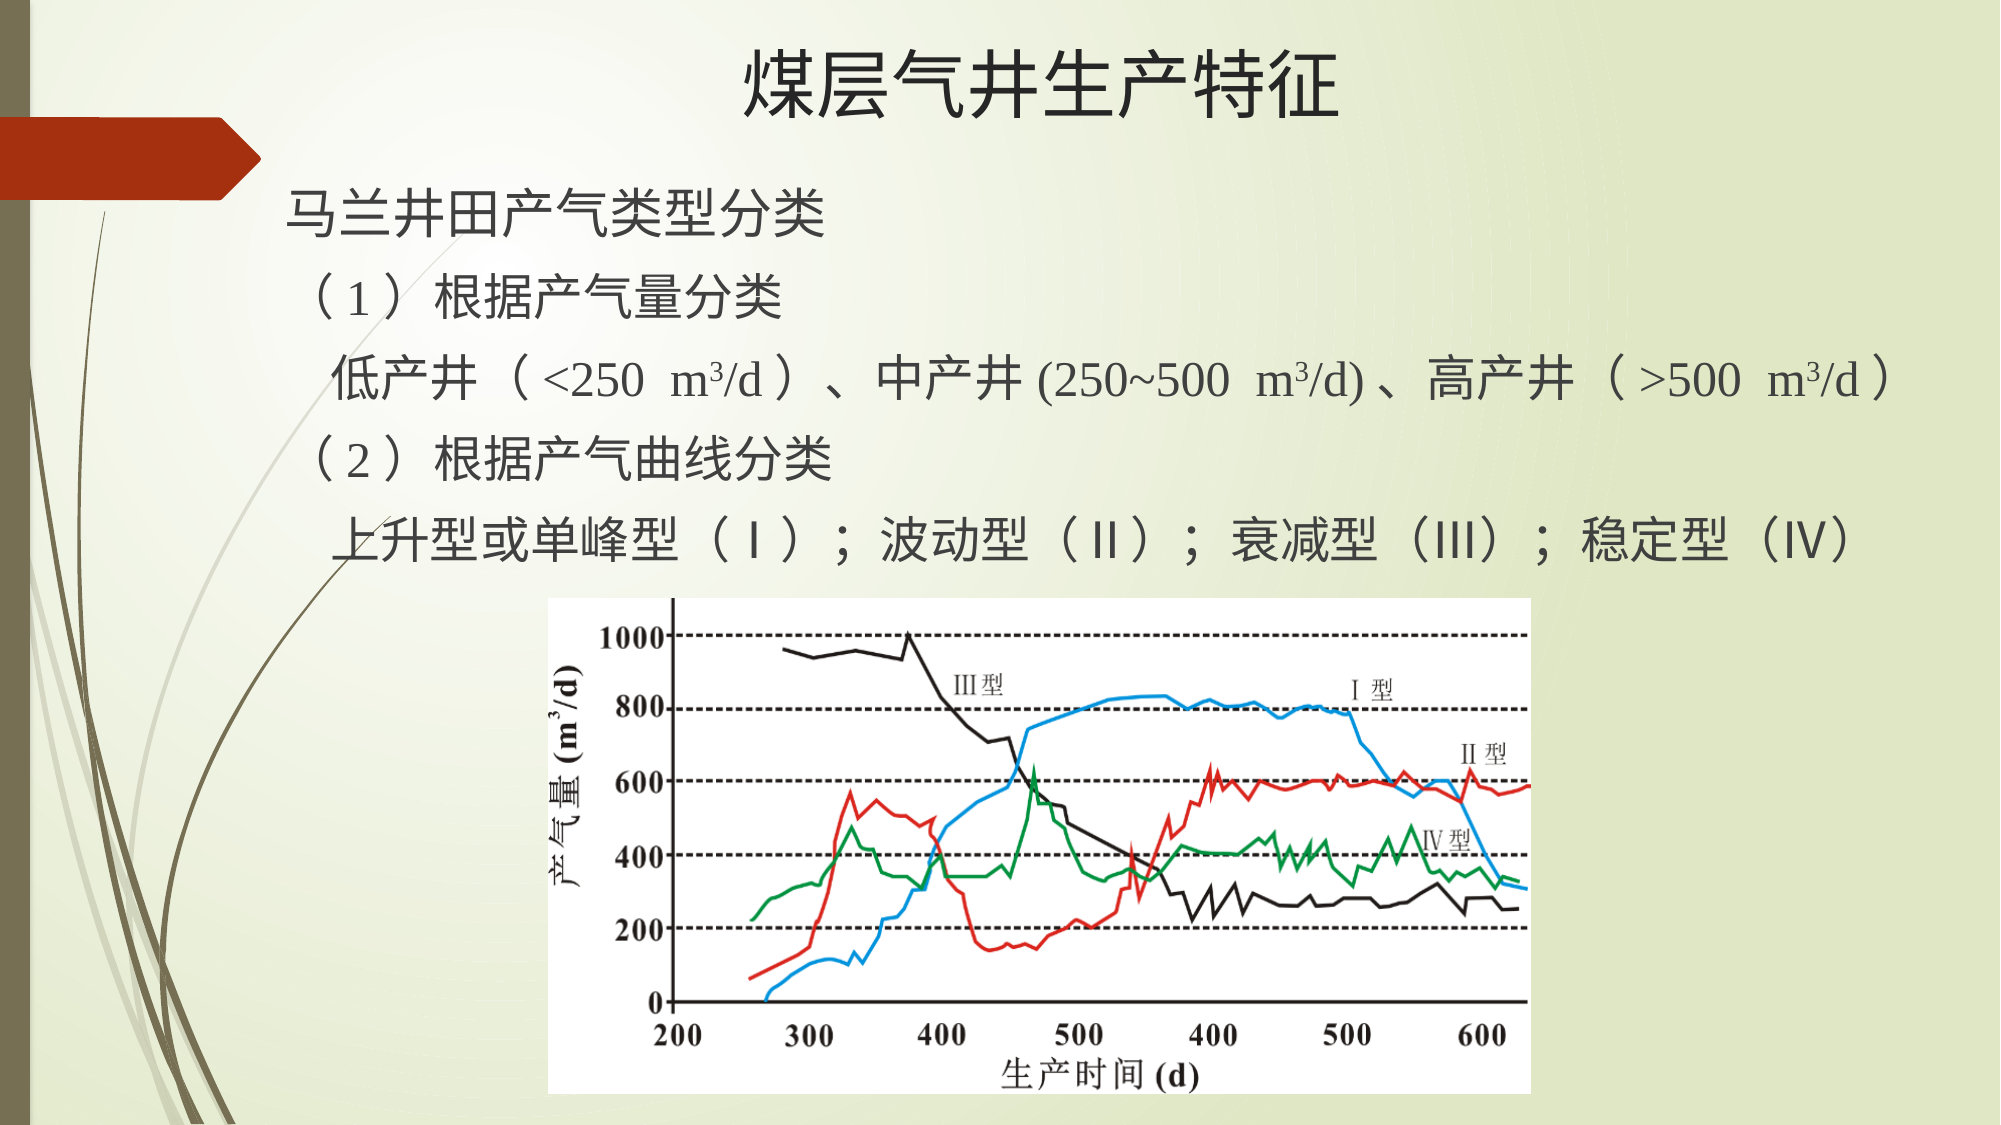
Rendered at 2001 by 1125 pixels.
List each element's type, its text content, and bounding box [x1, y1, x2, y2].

picture [547, 597, 1532, 1094]
title 煤层气井生产特征 [310, 30, 1773, 241]
list 马兰井田产气类型分类 （1）根据产气量分类 低产井（<250 m3/d）、中产井(250~500 m3/d)、高产井（>500 m3/d） （2）根据产气曲线分类 上升型或单峰型（Ⅰ）；波动型（Ⅱ）；衰减型（Ⅲ）；稳定型（Ⅳ） [269, 107, 2000, 817]
